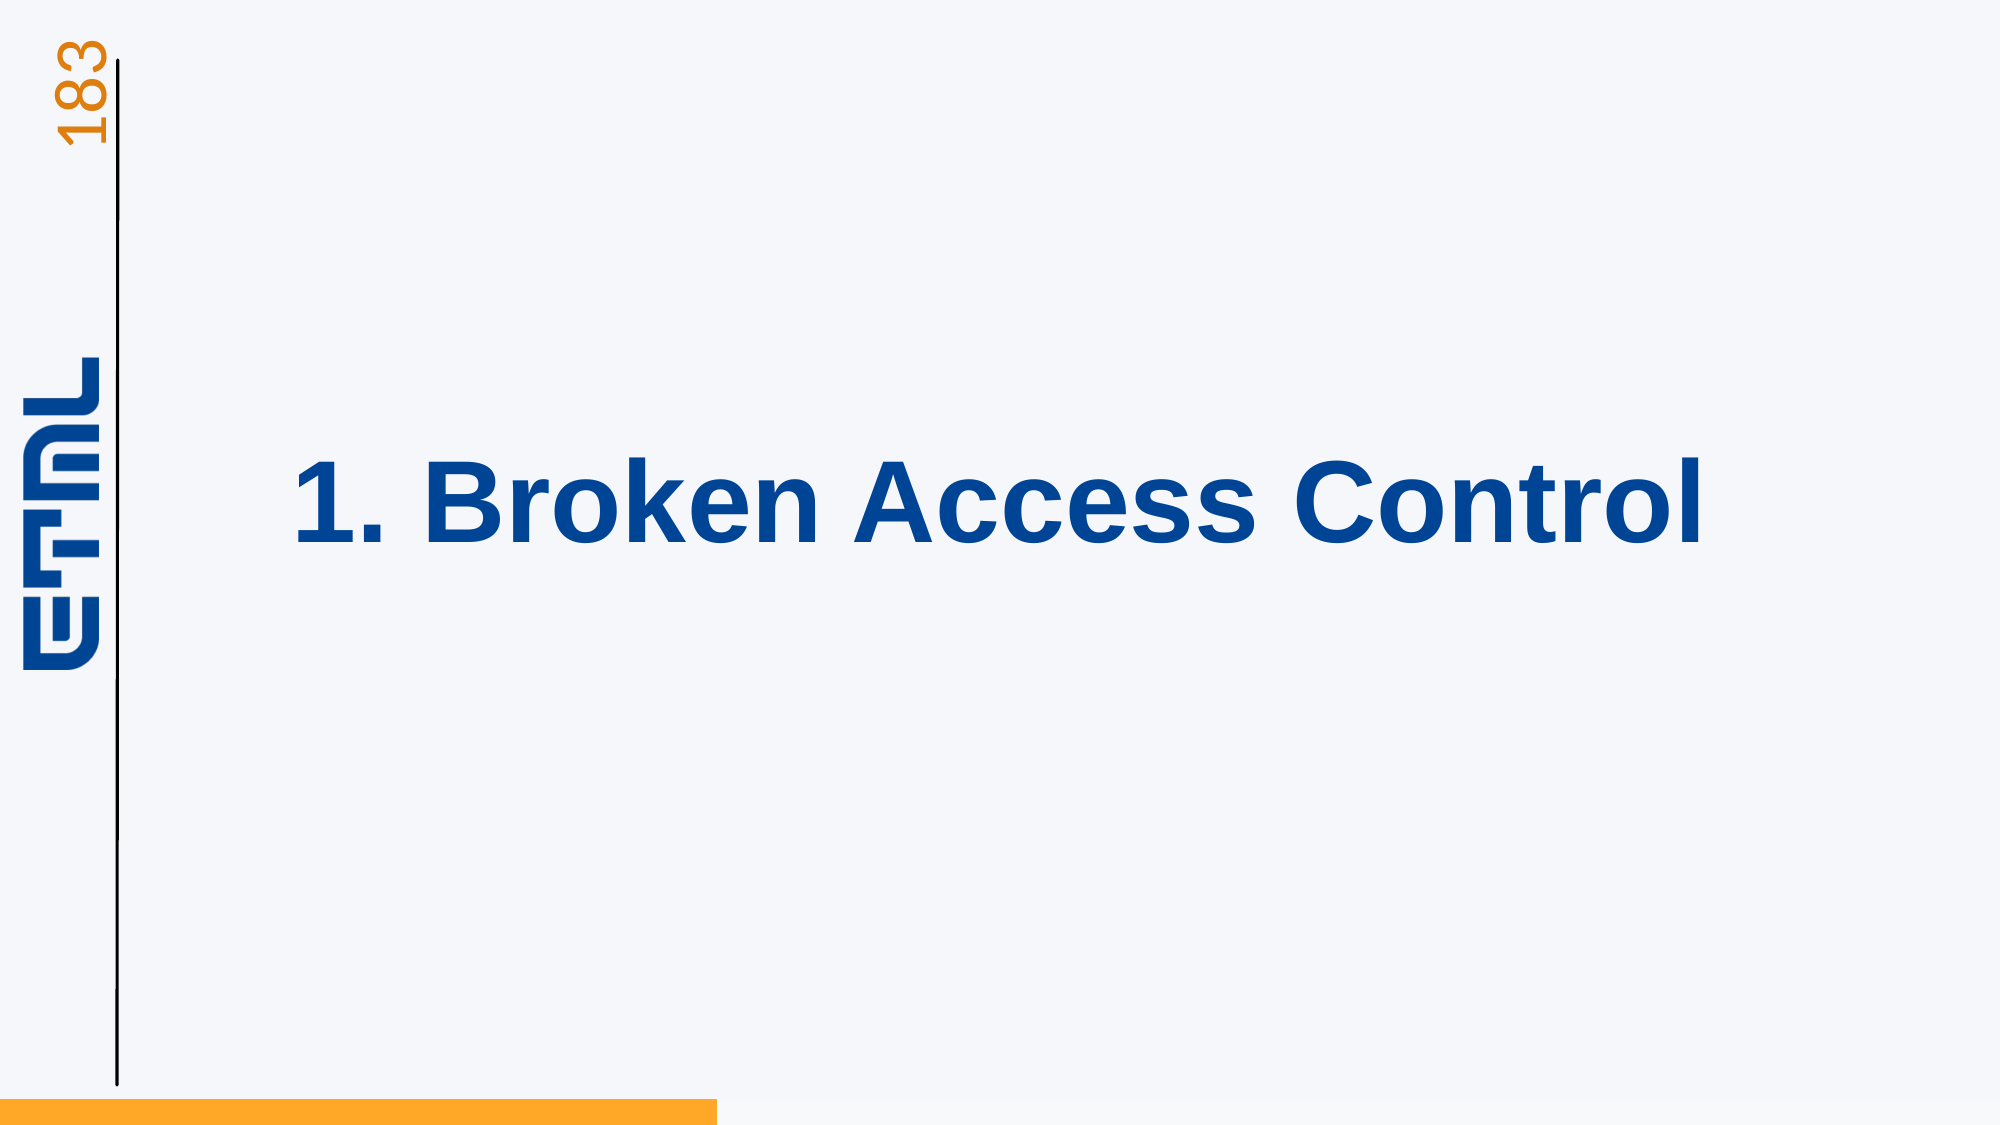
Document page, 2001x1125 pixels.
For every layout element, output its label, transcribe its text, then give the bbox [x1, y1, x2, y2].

picture [24, 358, 99, 670]
text_box [0, 1099, 717, 1125]
title 1. Broken Access Control [249, 184, 1750, 576]
